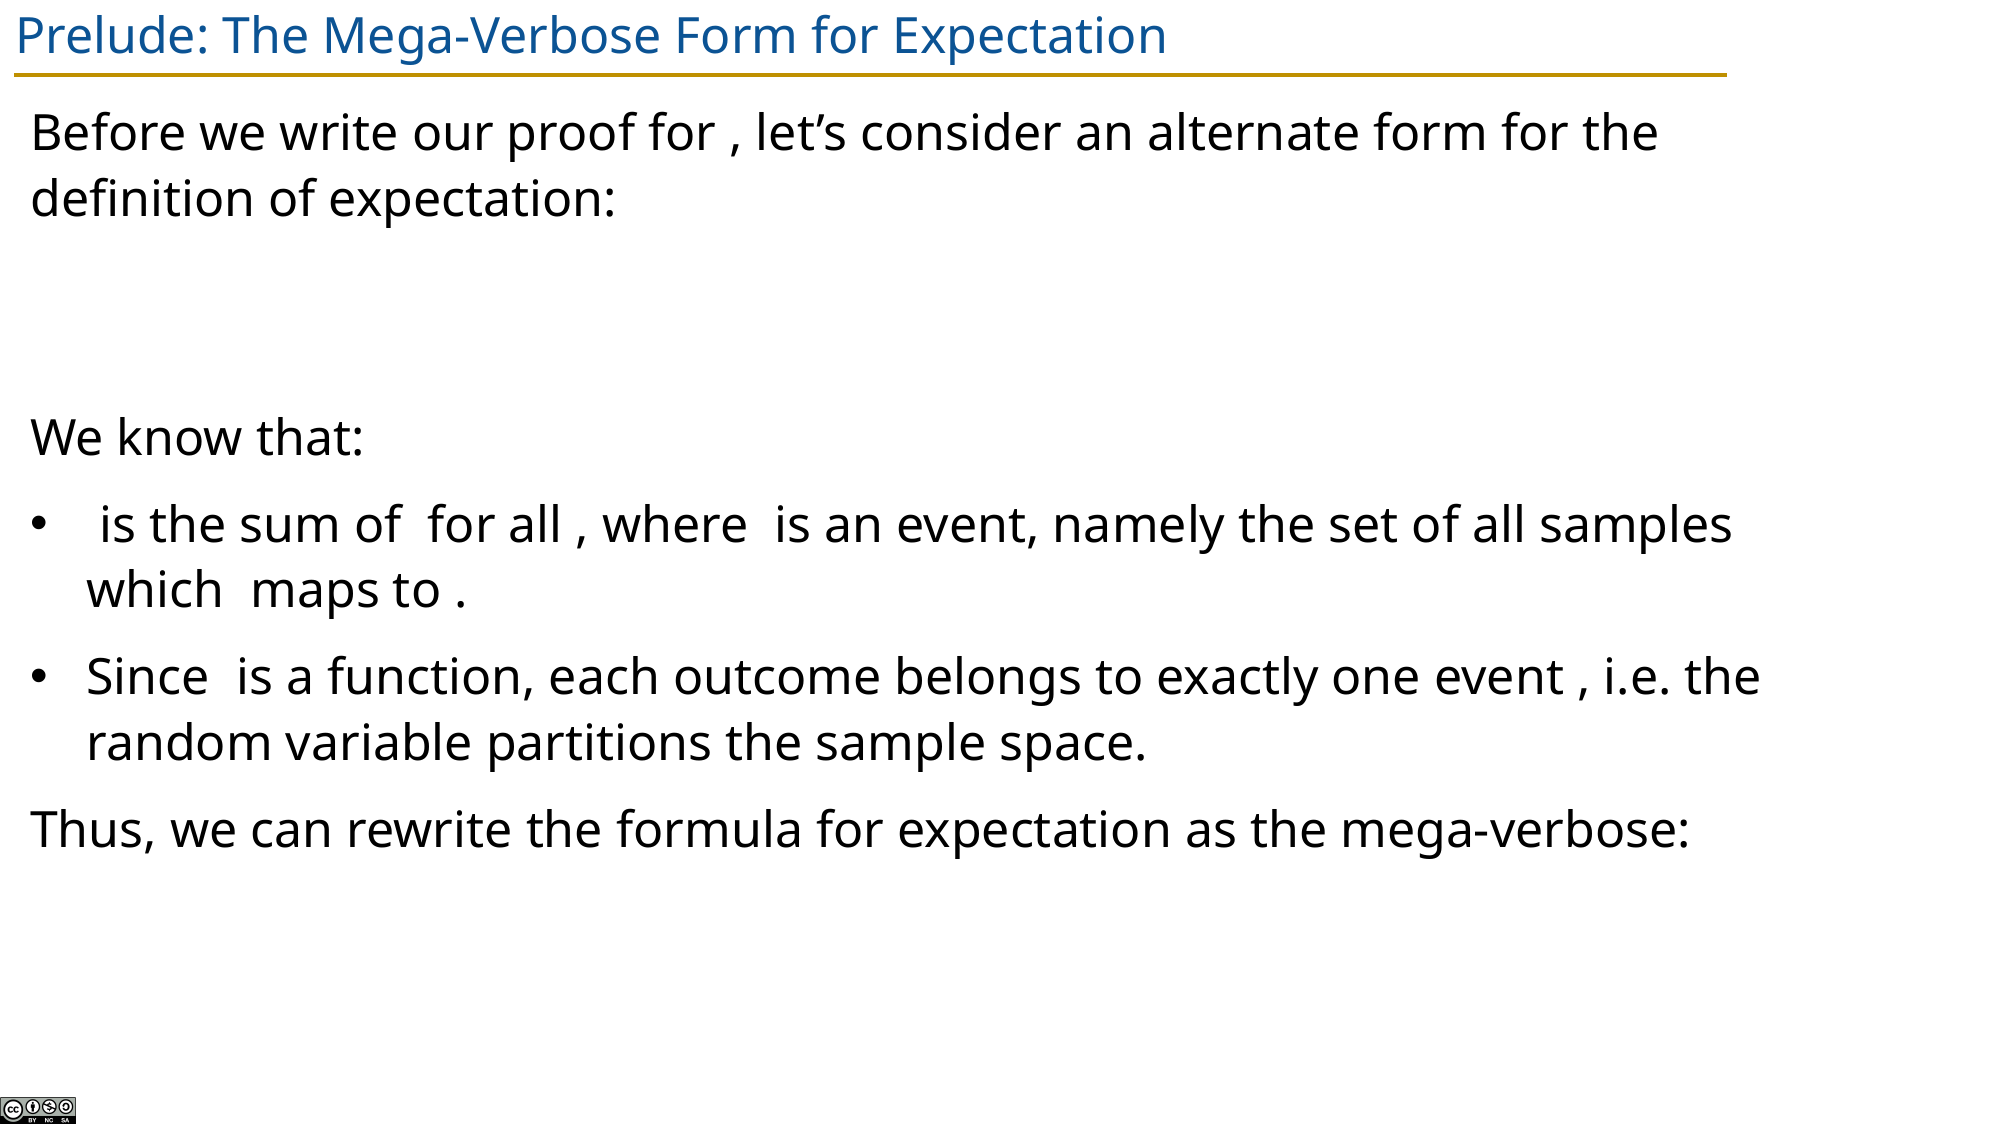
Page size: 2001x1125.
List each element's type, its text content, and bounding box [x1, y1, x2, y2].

picture [0, 1097, 76, 1124]
title Prelude: The Mega-Verbose Form for Expectation [0, 0, 1725, 75]
